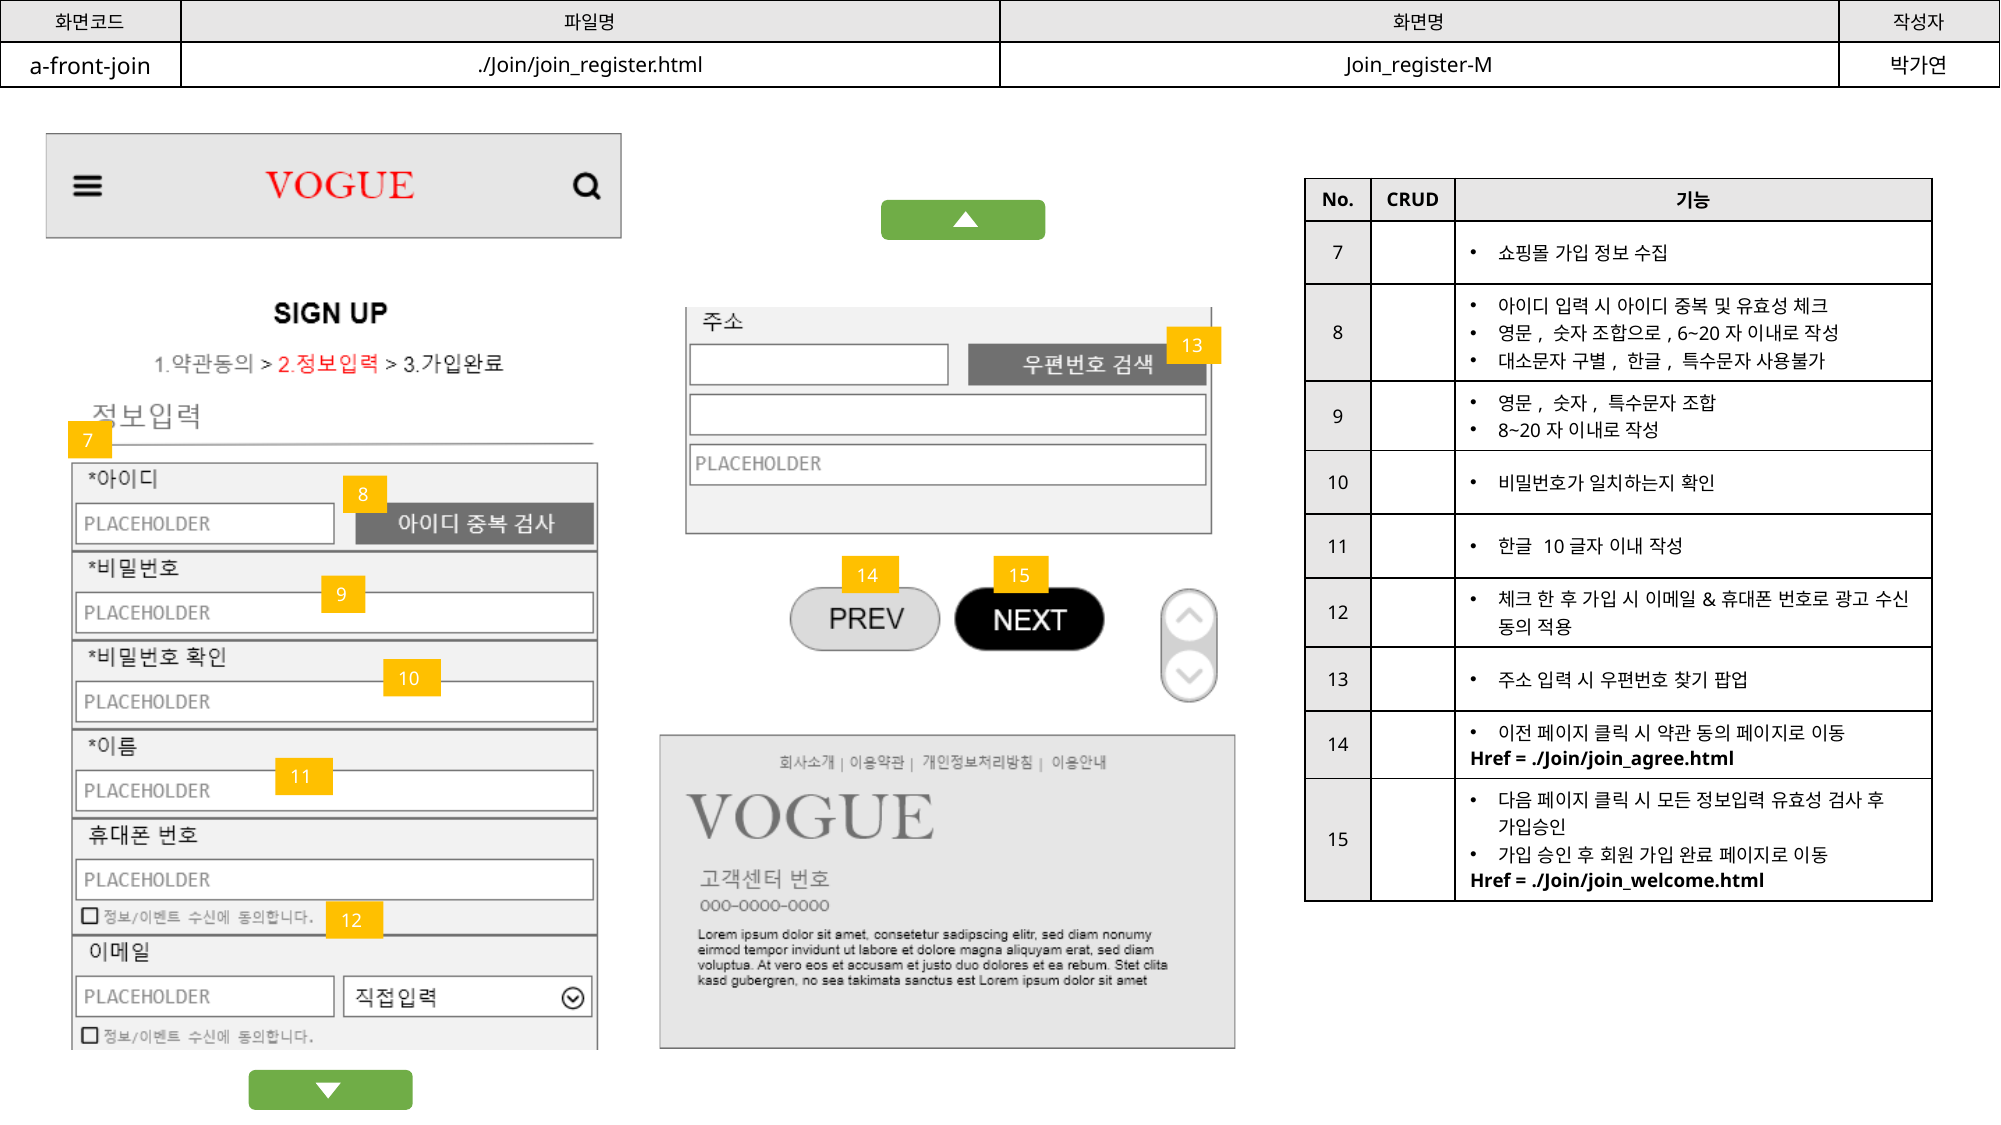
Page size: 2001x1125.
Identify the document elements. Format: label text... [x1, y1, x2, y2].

table_header No. [1306, 179, 1370, 220]
table_cell ./Join/join_register.html [182, 43, 999, 86]
table_cell [1372, 648, 1454, 710]
table_cell 10 [1306, 451, 1370, 513]
table_cell 쇼핑몰 가입 정보 수집 [1456, 222, 1931, 283]
table_cell [1372, 579, 1454, 646]
table_header 기능 [1456, 179, 1931, 220]
table_header 화면코드 [1, 1, 180, 41]
table_cell 체크 한 후 가입 시 이메일&휴대폰 번호로 광고 수신 동의 적용 [1456, 579, 1931, 646]
table_cell 영문, 숫자, 특수문자 조합 8~20자 이내로 작성 [1456, 382, 1931, 450]
table_cell 12 [1306, 579, 1370, 646]
table_cell 11 [1306, 515, 1370, 577]
table_cell 한글 10글자 이내 작성 [1456, 515, 1931, 577]
table_cell a-front-join [1, 43, 180, 86]
table_cell [1372, 285, 1454, 380]
table_cell [1372, 515, 1454, 577]
table_cell 15 [1306, 779, 1370, 900]
table_cell 박가연 [1840, 43, 1999, 86]
table_cell 9 [1306, 382, 1370, 450]
picture [659, 307, 1236, 1050]
table_cell 주소 입력 시 우편번호 찾기 팝업 [1456, 648, 1931, 710]
picture [45, 133, 622, 1050]
table_cell Join_register-M [1001, 43, 1838, 86]
table_header 작성자 [1840, 1, 1999, 41]
table_cell [1372, 712, 1454, 778]
table_cell [1372, 222, 1454, 283]
table_header CRUD [1372, 179, 1454, 220]
table_cell 7 [1306, 222, 1370, 283]
table_header 화면명 [1001, 1, 1838, 41]
table_cell 비밀번호가 일치하는지 확인 [1456, 451, 1931, 513]
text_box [248, 1069, 413, 1110]
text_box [881, 199, 1046, 240]
table_cell 8 [1306, 285, 1370, 380]
table_header 파일명 [182, 1, 999, 41]
table_cell [1372, 382, 1454, 450]
table_cell 13 [1306, 648, 1370, 710]
table_cell 14 [1306, 712, 1370, 778]
table_cell 다음 페이지 클릭 시 모든 정보입력 유효성 검사 후 가입승인 가입 승인 후 회원 가입 완료 페이지로 이동 Href = ./Join/join_welcome.html [1456, 779, 1931, 900]
table_cell [1372, 451, 1454, 513]
table_cell 이전 페이지 클릭 시 약관 동의 페이지로 이동 Href = ./Join/join_agree.html [1456, 712, 1931, 778]
table_cell 아이디 입력 시 아이디 중복 및 유효성 체크 영문, 숫자 조합으로, 6~20자 이내로 작성 대소문자 구별, 한글, 특수문자 사용불가 [1456, 285, 1931, 380]
table_cell [1372, 779, 1454, 900]
